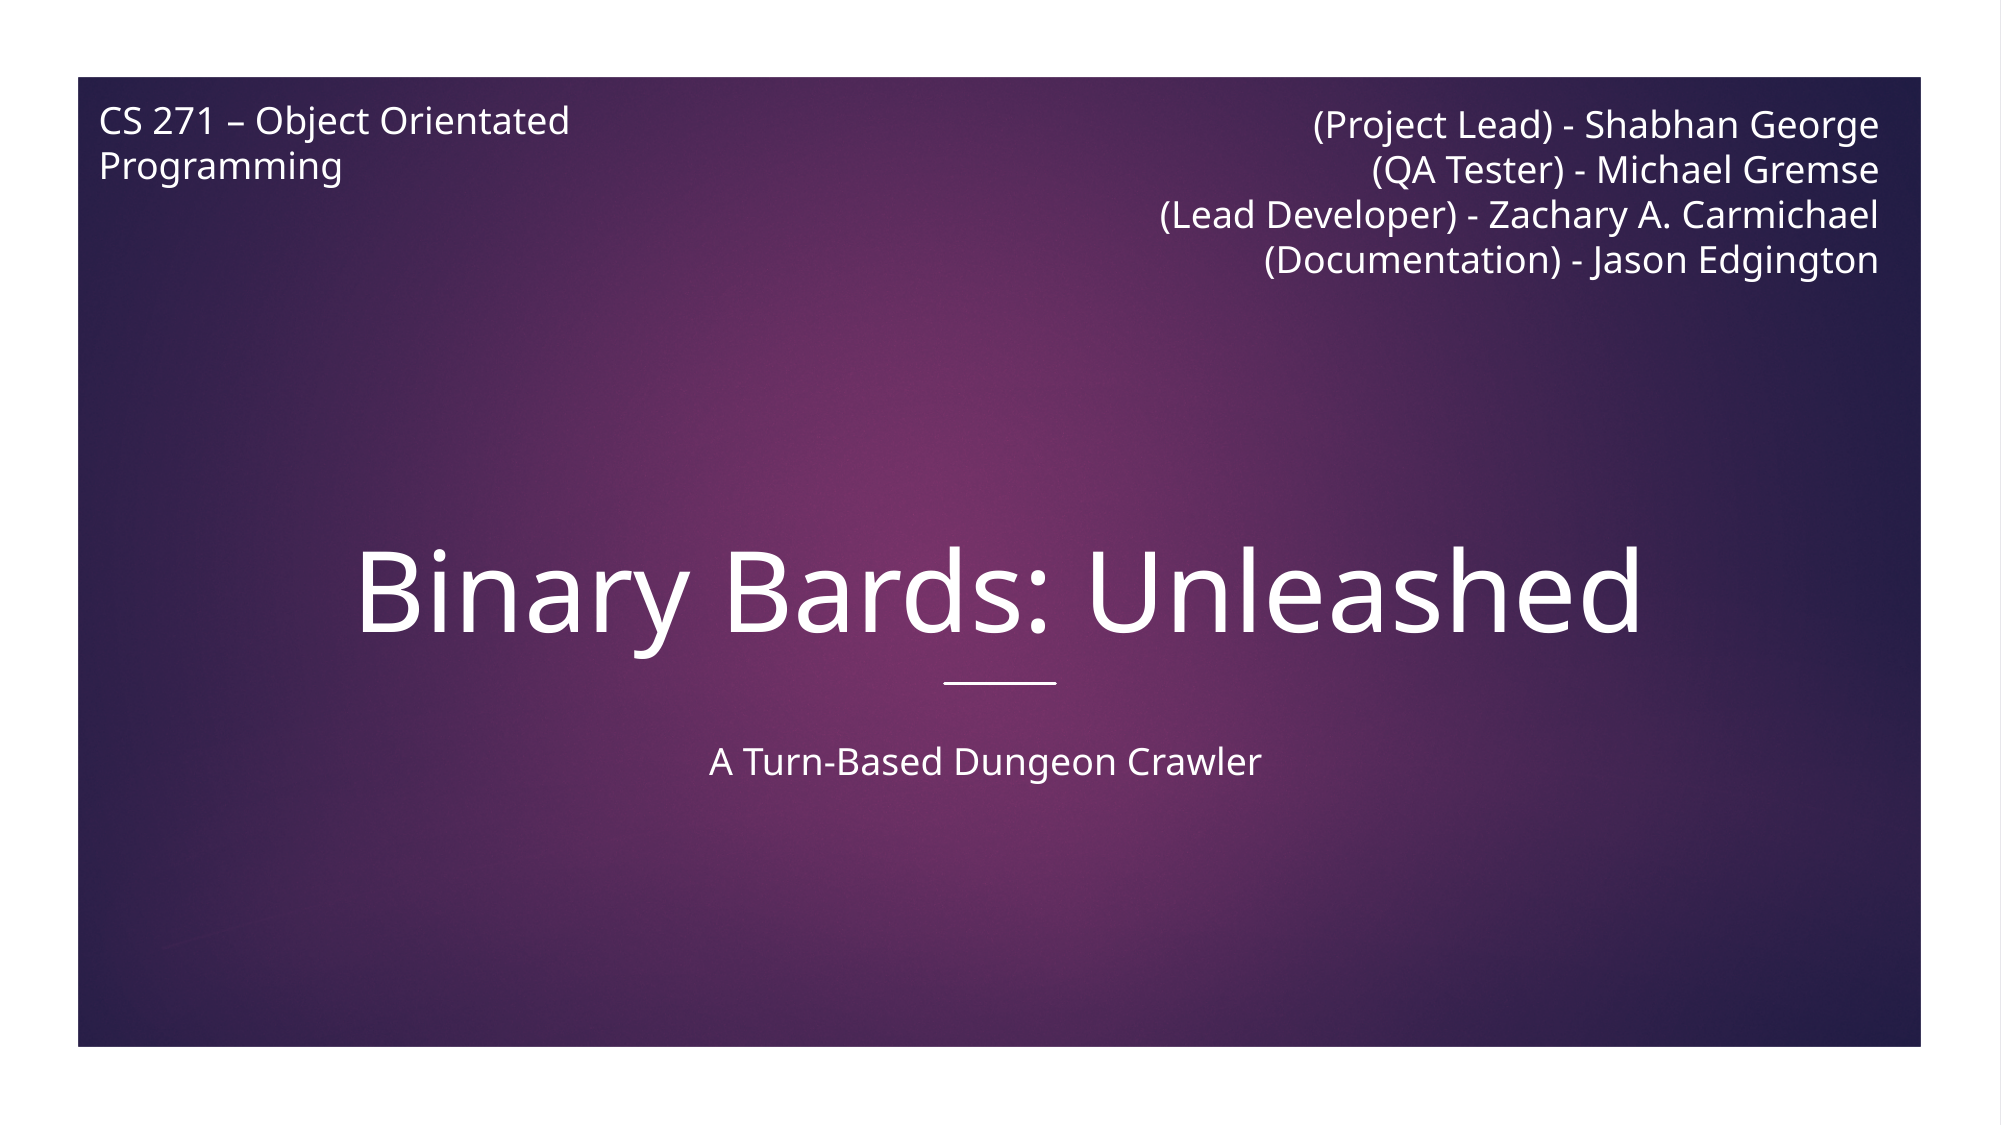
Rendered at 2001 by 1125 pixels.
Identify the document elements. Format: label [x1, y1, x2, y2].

text_box [0, 0, 2000, 1125]
